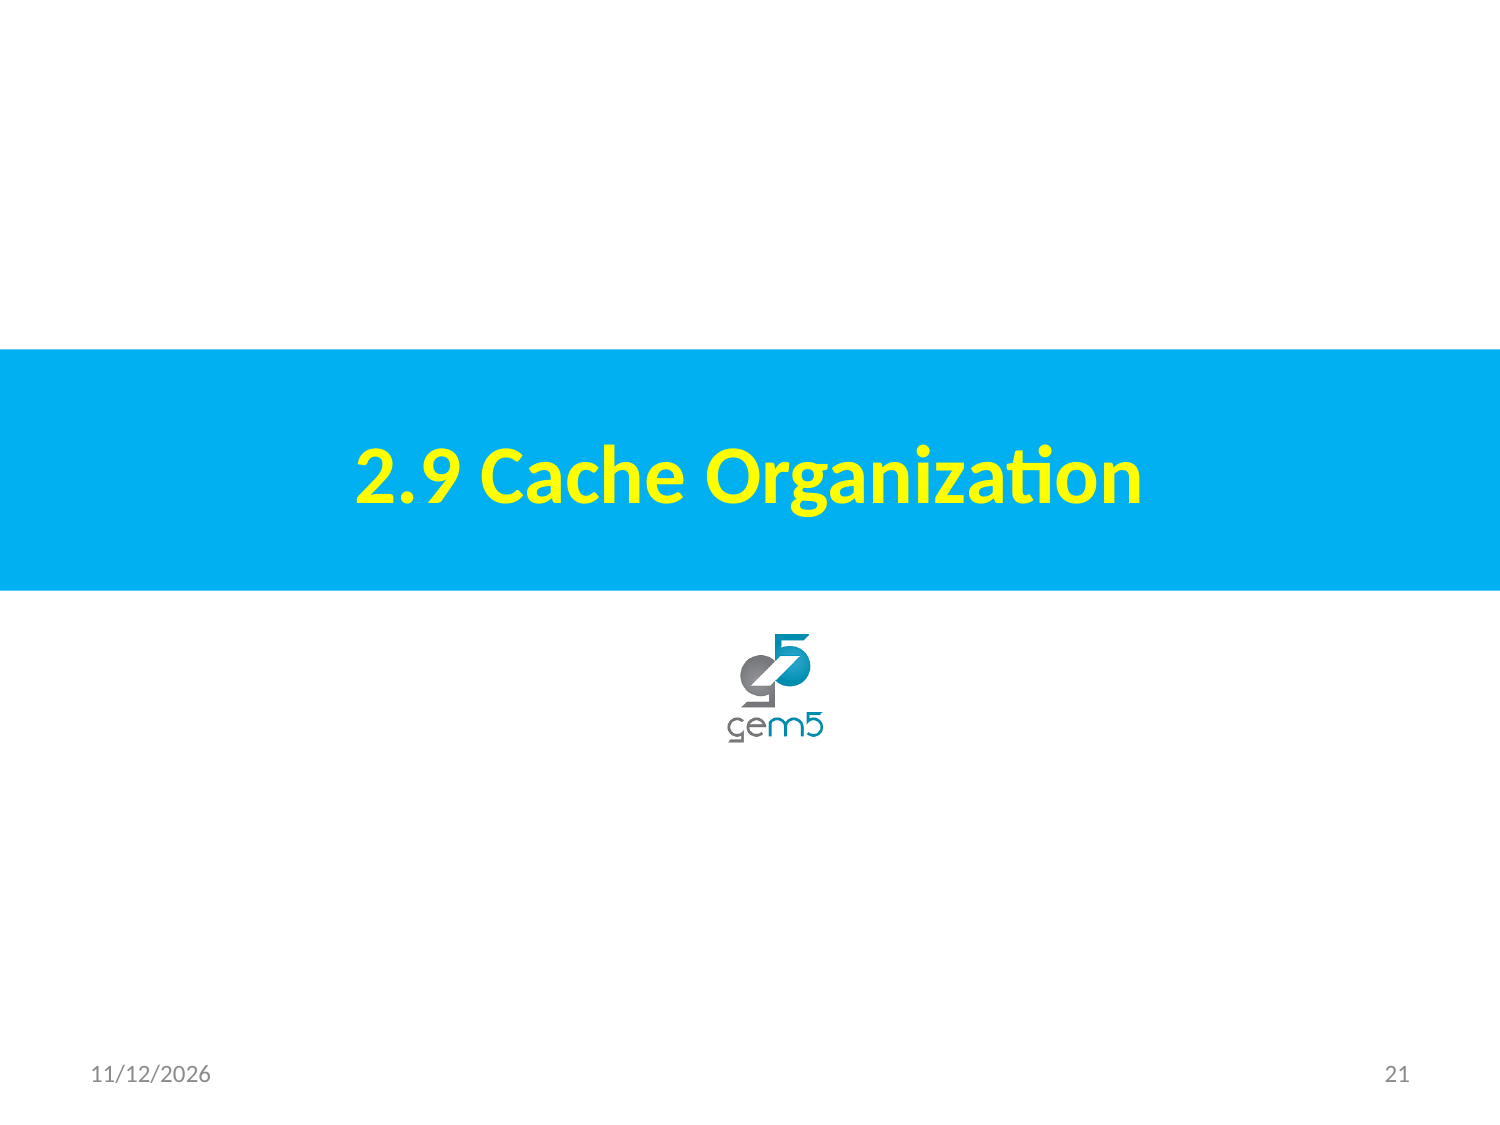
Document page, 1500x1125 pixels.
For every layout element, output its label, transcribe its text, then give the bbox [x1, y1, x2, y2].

title 2.9 Cache Organization [0, 349, 1500, 591]
picture [702, 609, 849, 768]
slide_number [75, 1042, 425, 1103]
slide_number 21 [1074, 1042, 1425, 1103]
